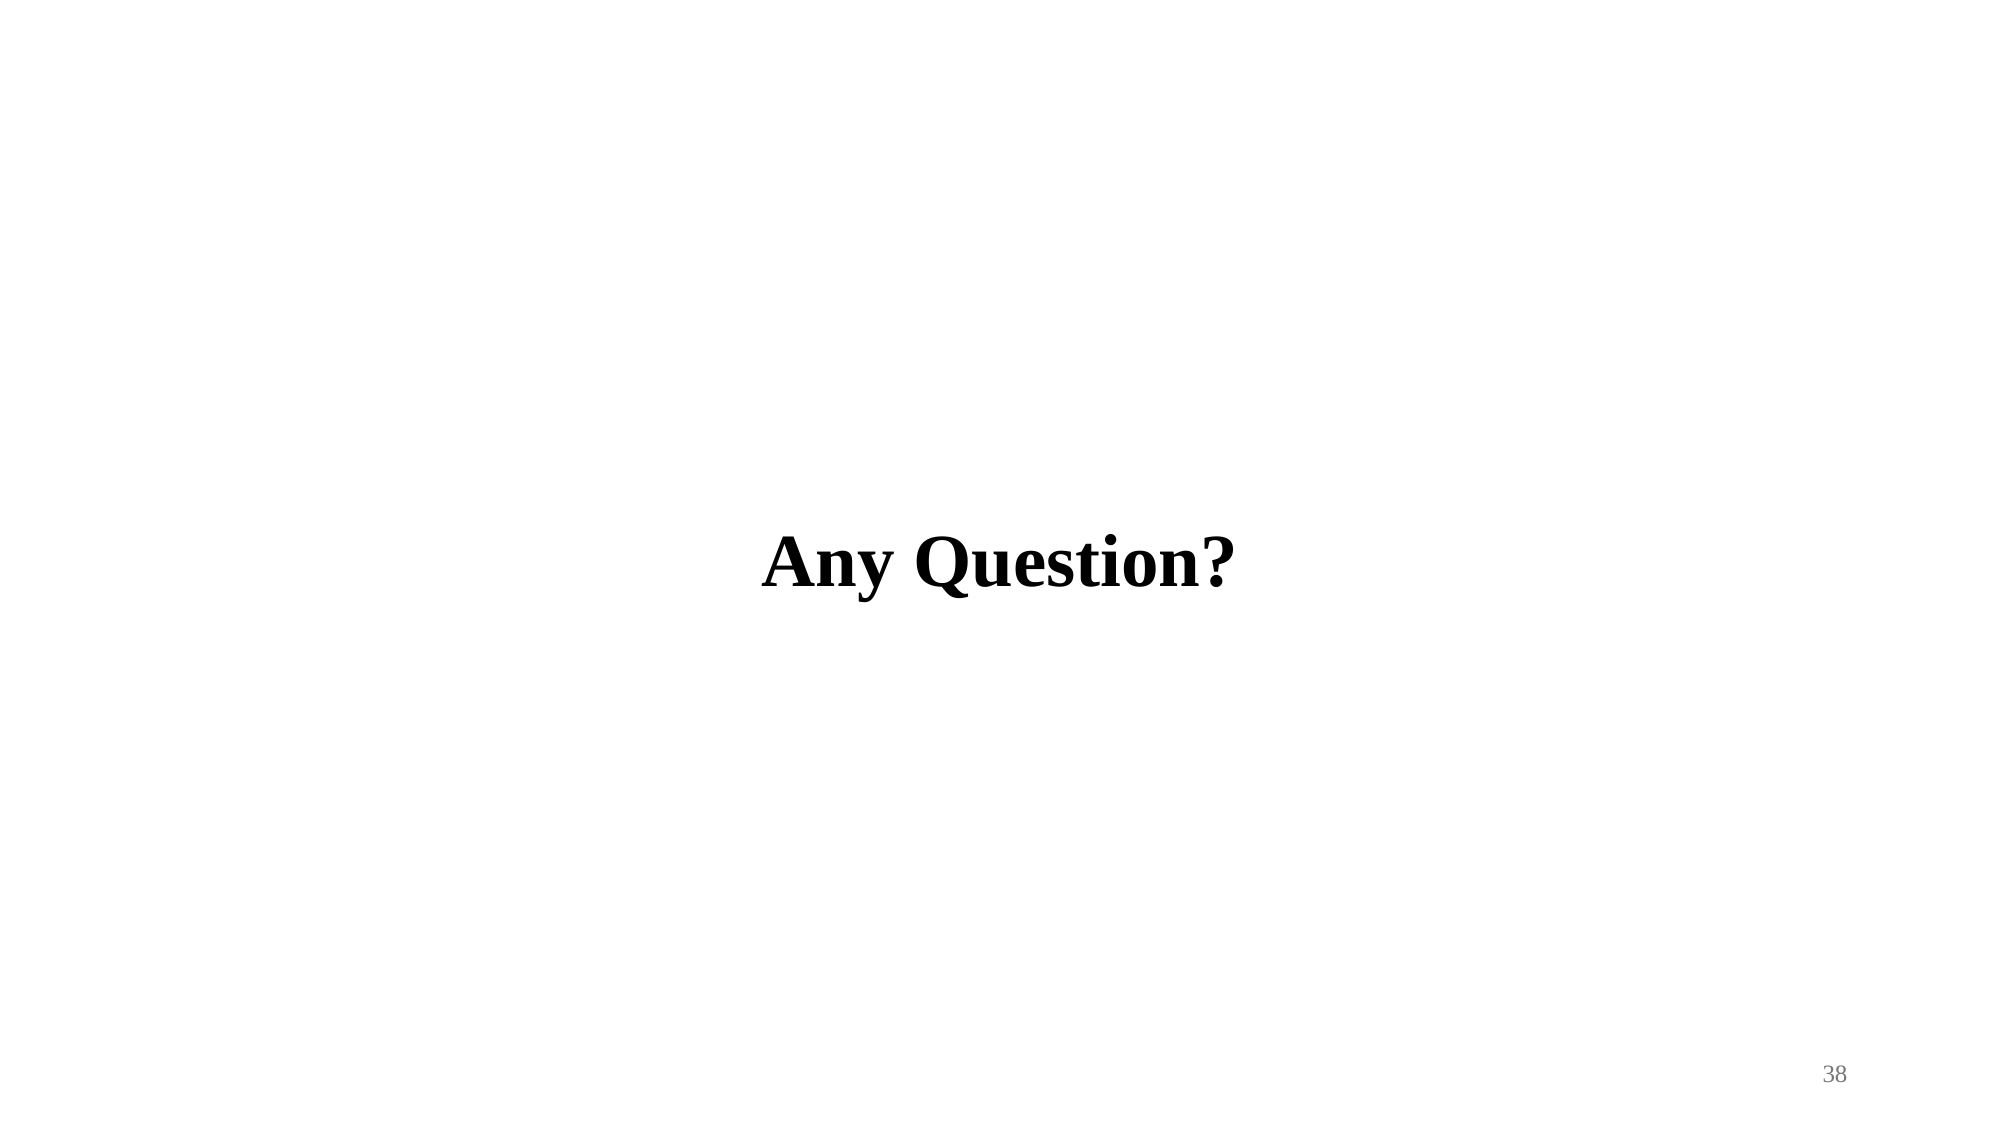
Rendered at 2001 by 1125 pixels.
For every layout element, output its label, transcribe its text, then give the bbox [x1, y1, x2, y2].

list Any Question? [137, 205, 1863, 920]
slide_number 38 [1412, 1042, 1863, 1103]
